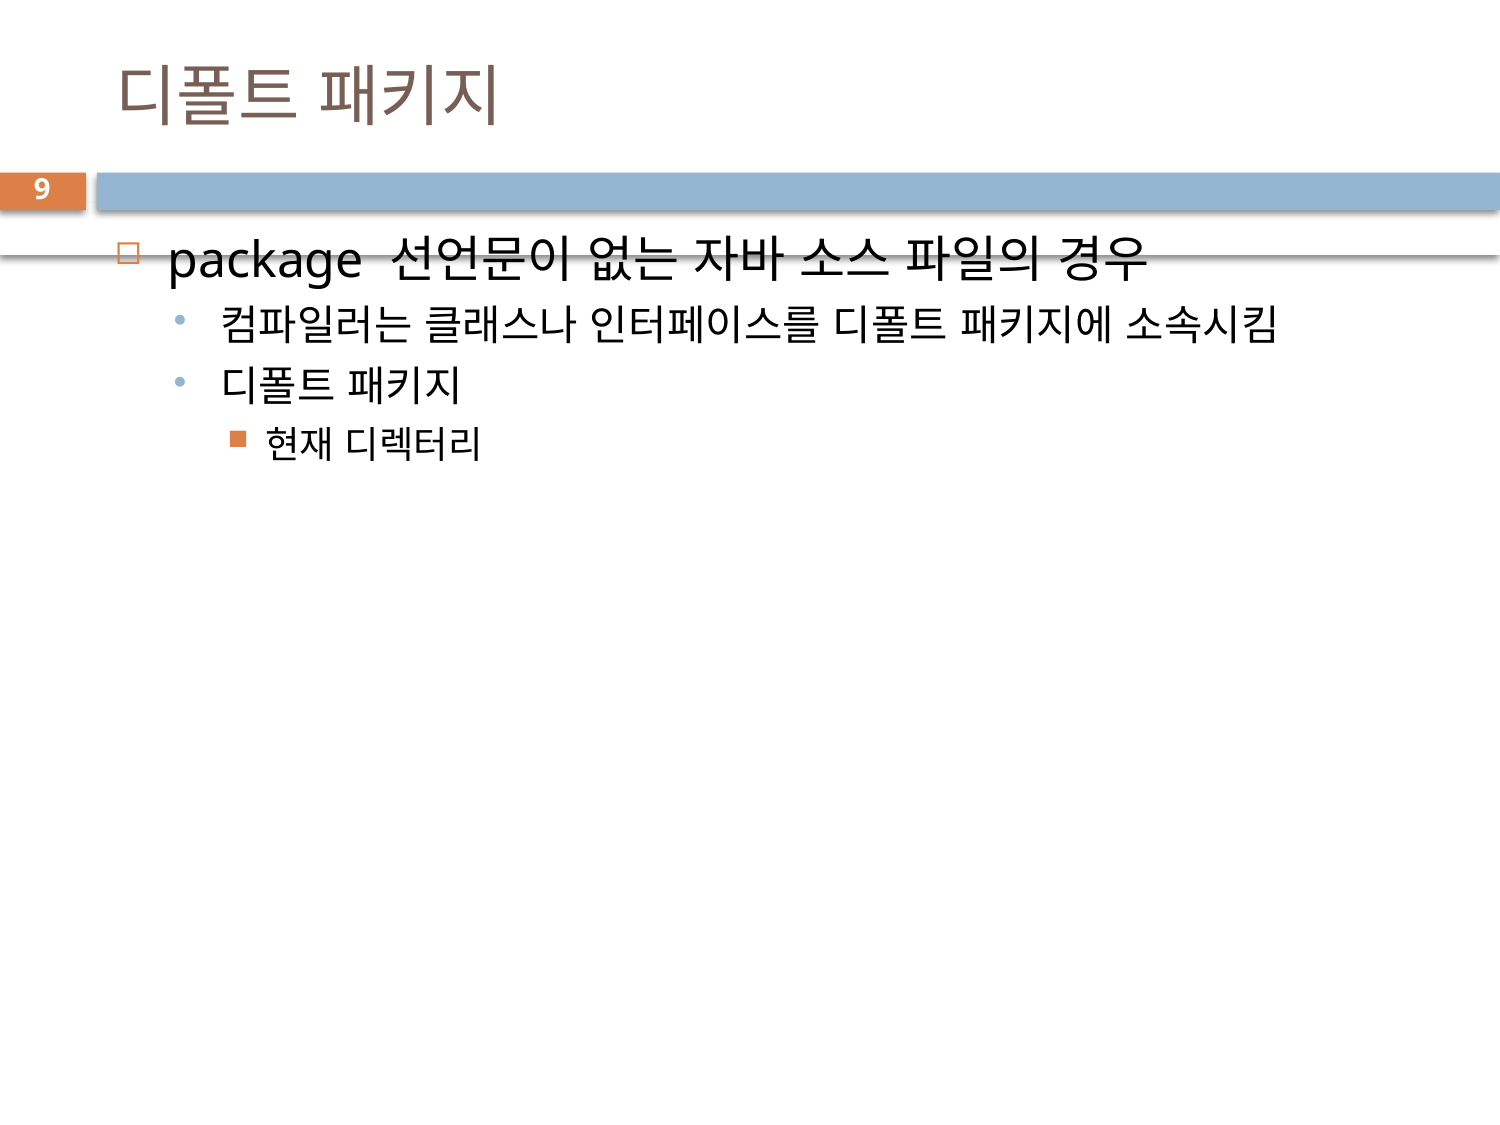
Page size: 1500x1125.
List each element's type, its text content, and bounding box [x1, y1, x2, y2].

slide_number 9 [0, 170, 87, 211]
list package 선언문이 없는 자바 소스 파일의 경우 컴파일러는 클래스나 인터페이스를 디폴트 패키지에 소속시킴 디폴트 패키지 현재 디렉터리 [100, 219, 1438, 1047]
title 디폴트 패키지 [100, 37, 1438, 149]
